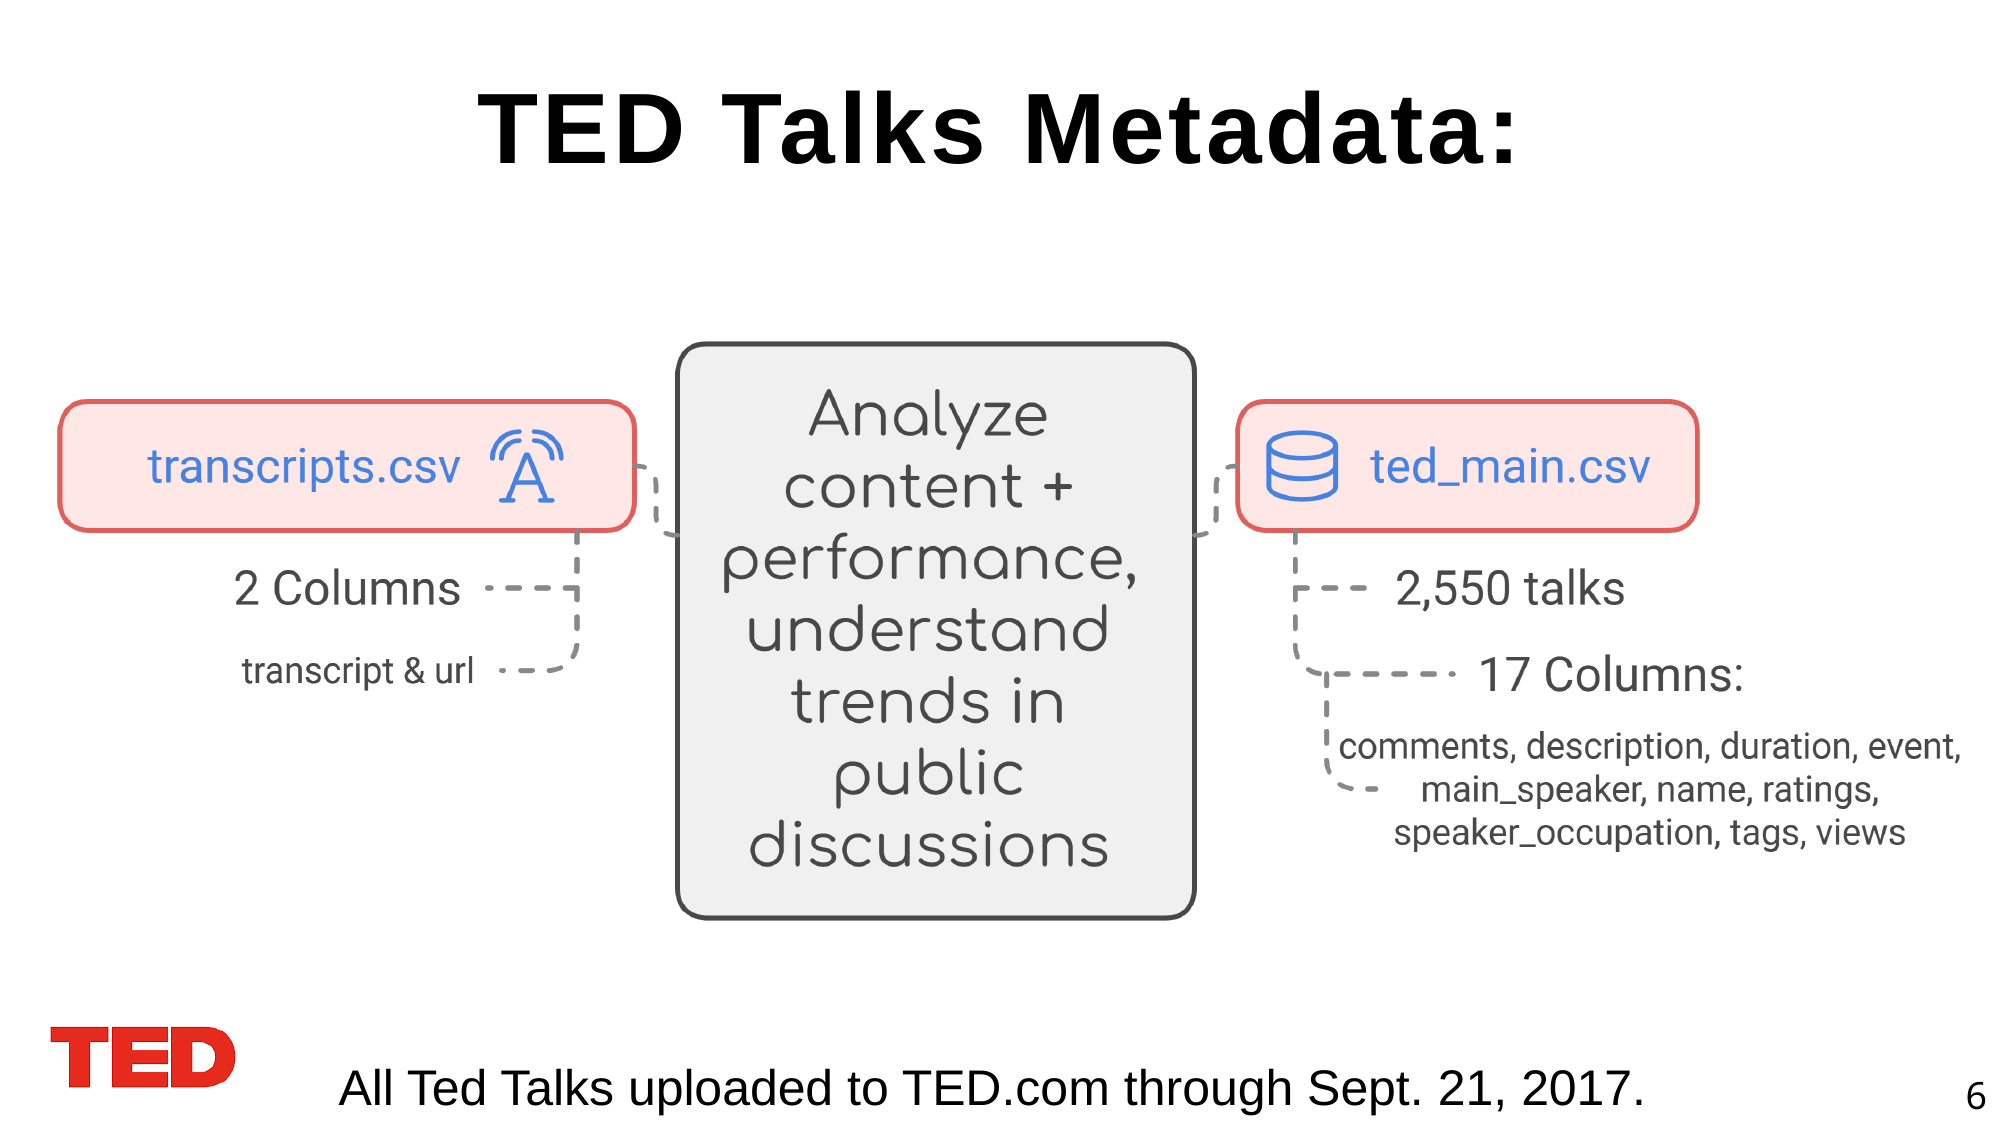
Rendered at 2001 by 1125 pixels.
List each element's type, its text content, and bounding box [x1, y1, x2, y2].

text_box [0, 0, 2000, 268]
text_box 6 [1950, 1064, 2000, 1125]
text_box All Ted Talks uploaded to TED.com through Sept. 21, 2017. [323, 1048, 1677, 1124]
picture [0, 268, 2000, 1125]
text_box TED Talks Metadata: [150, 67, 1850, 184]
text_box [285, 993, 2000, 1125]
